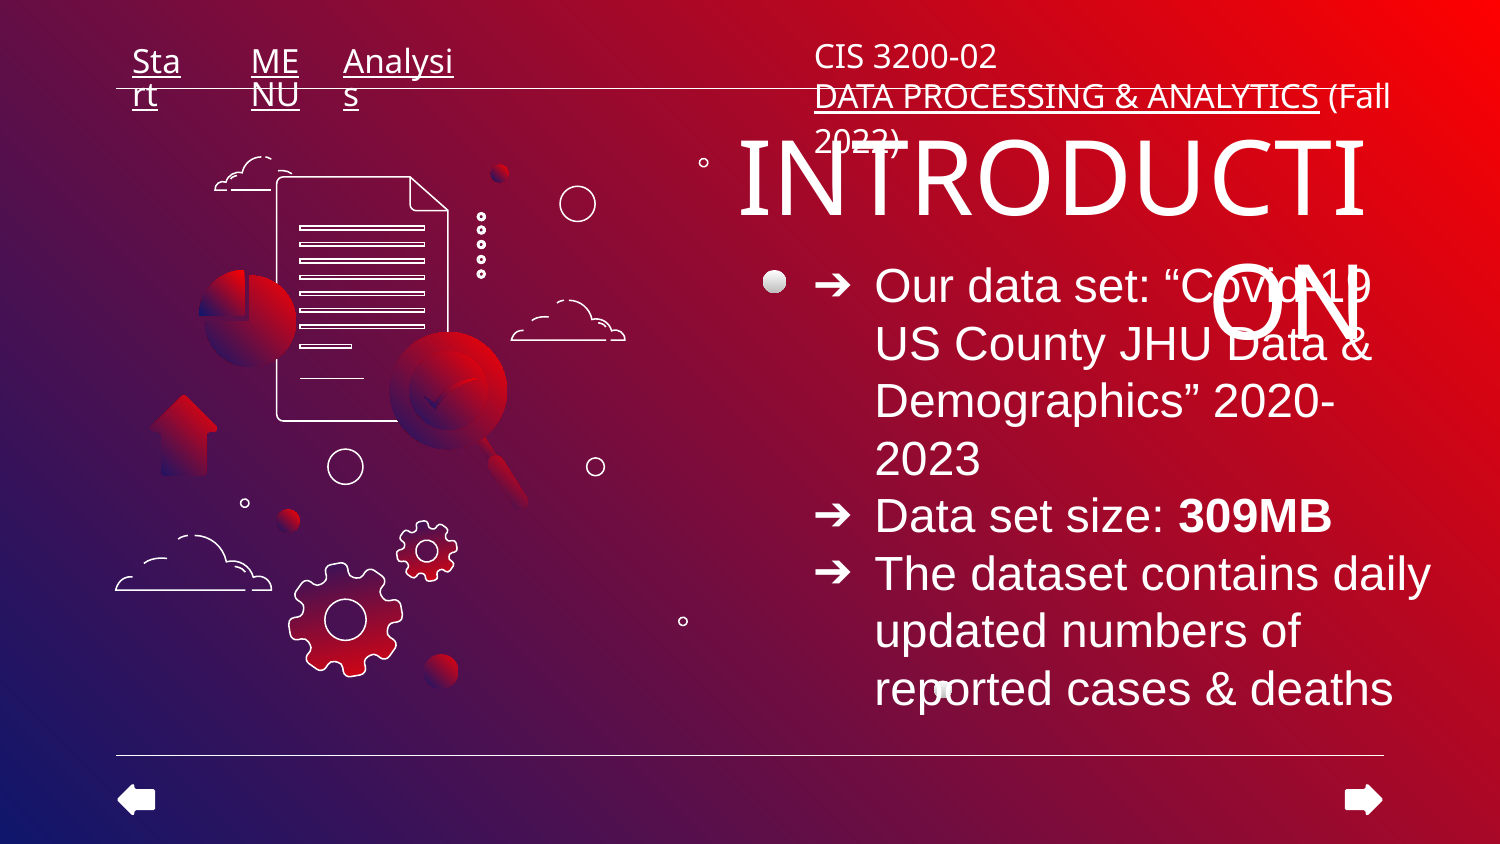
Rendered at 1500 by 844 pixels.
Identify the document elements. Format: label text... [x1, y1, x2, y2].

text_box [117, 784, 156, 816]
text_box [1344, 784, 1383, 816]
text_box CIS 3200-02 DATA PROCESSING & ANALYTICS (Fall 2022) [798, 20, 1434, 206]
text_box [115, 156, 626, 699]
text_box Start [117, 24, 210, 101]
text_box [762, 269, 784, 293]
title INTRODUCTION [719, 95, 1383, 222]
text_box Analysis [328, 24, 476, 101]
text_box MENU [235, 24, 328, 101]
text_box Our data set: “Covid-19 US County JHU Data & Demographics” 2020-2023 Data set size: 309MB The dataset contains daily updated numbers of reported cases & deaths [784, 240, 1448, 730]
